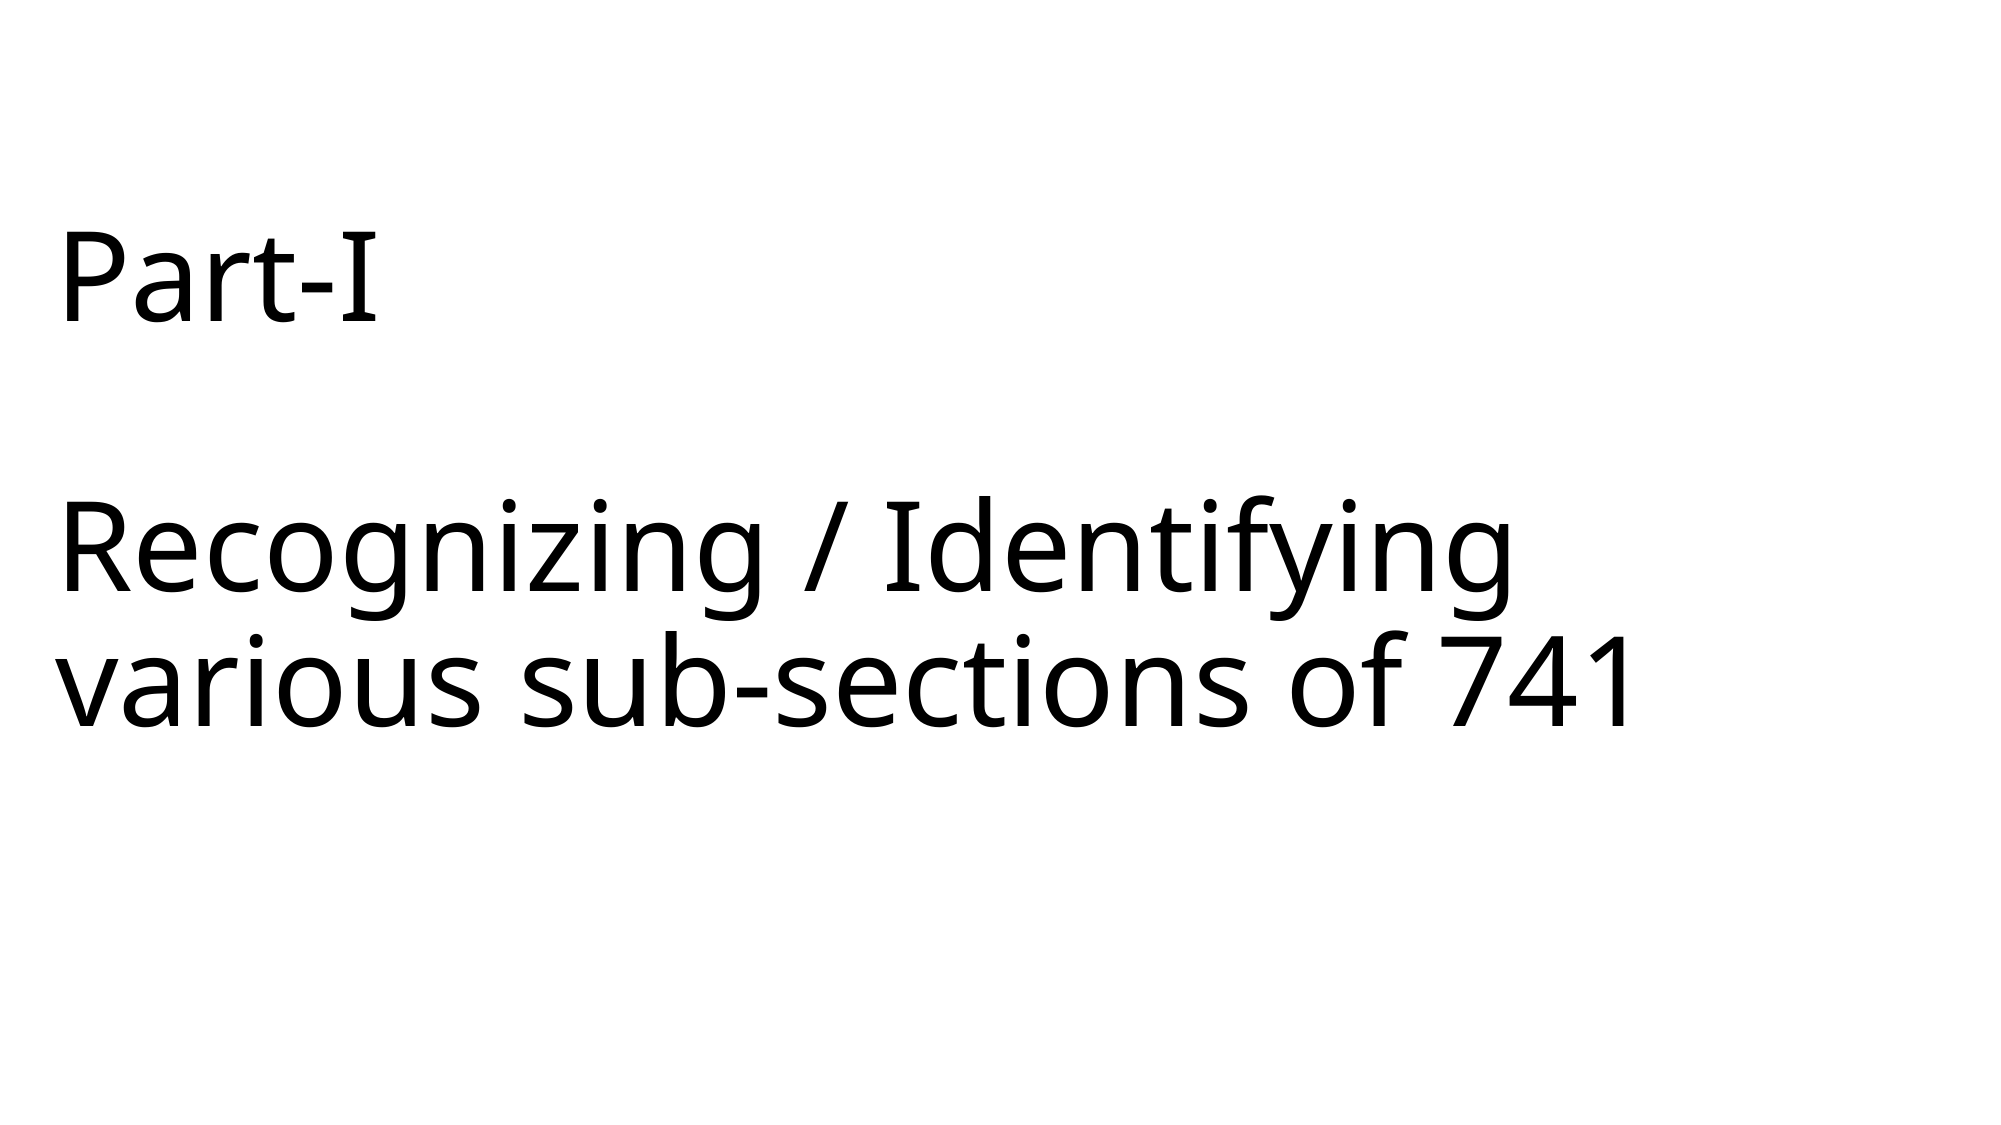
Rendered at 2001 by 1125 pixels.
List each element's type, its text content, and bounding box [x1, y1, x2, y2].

title Part-I Recognizing / Identifying various sub-sections of 741 [40, 99, 1915, 761]
